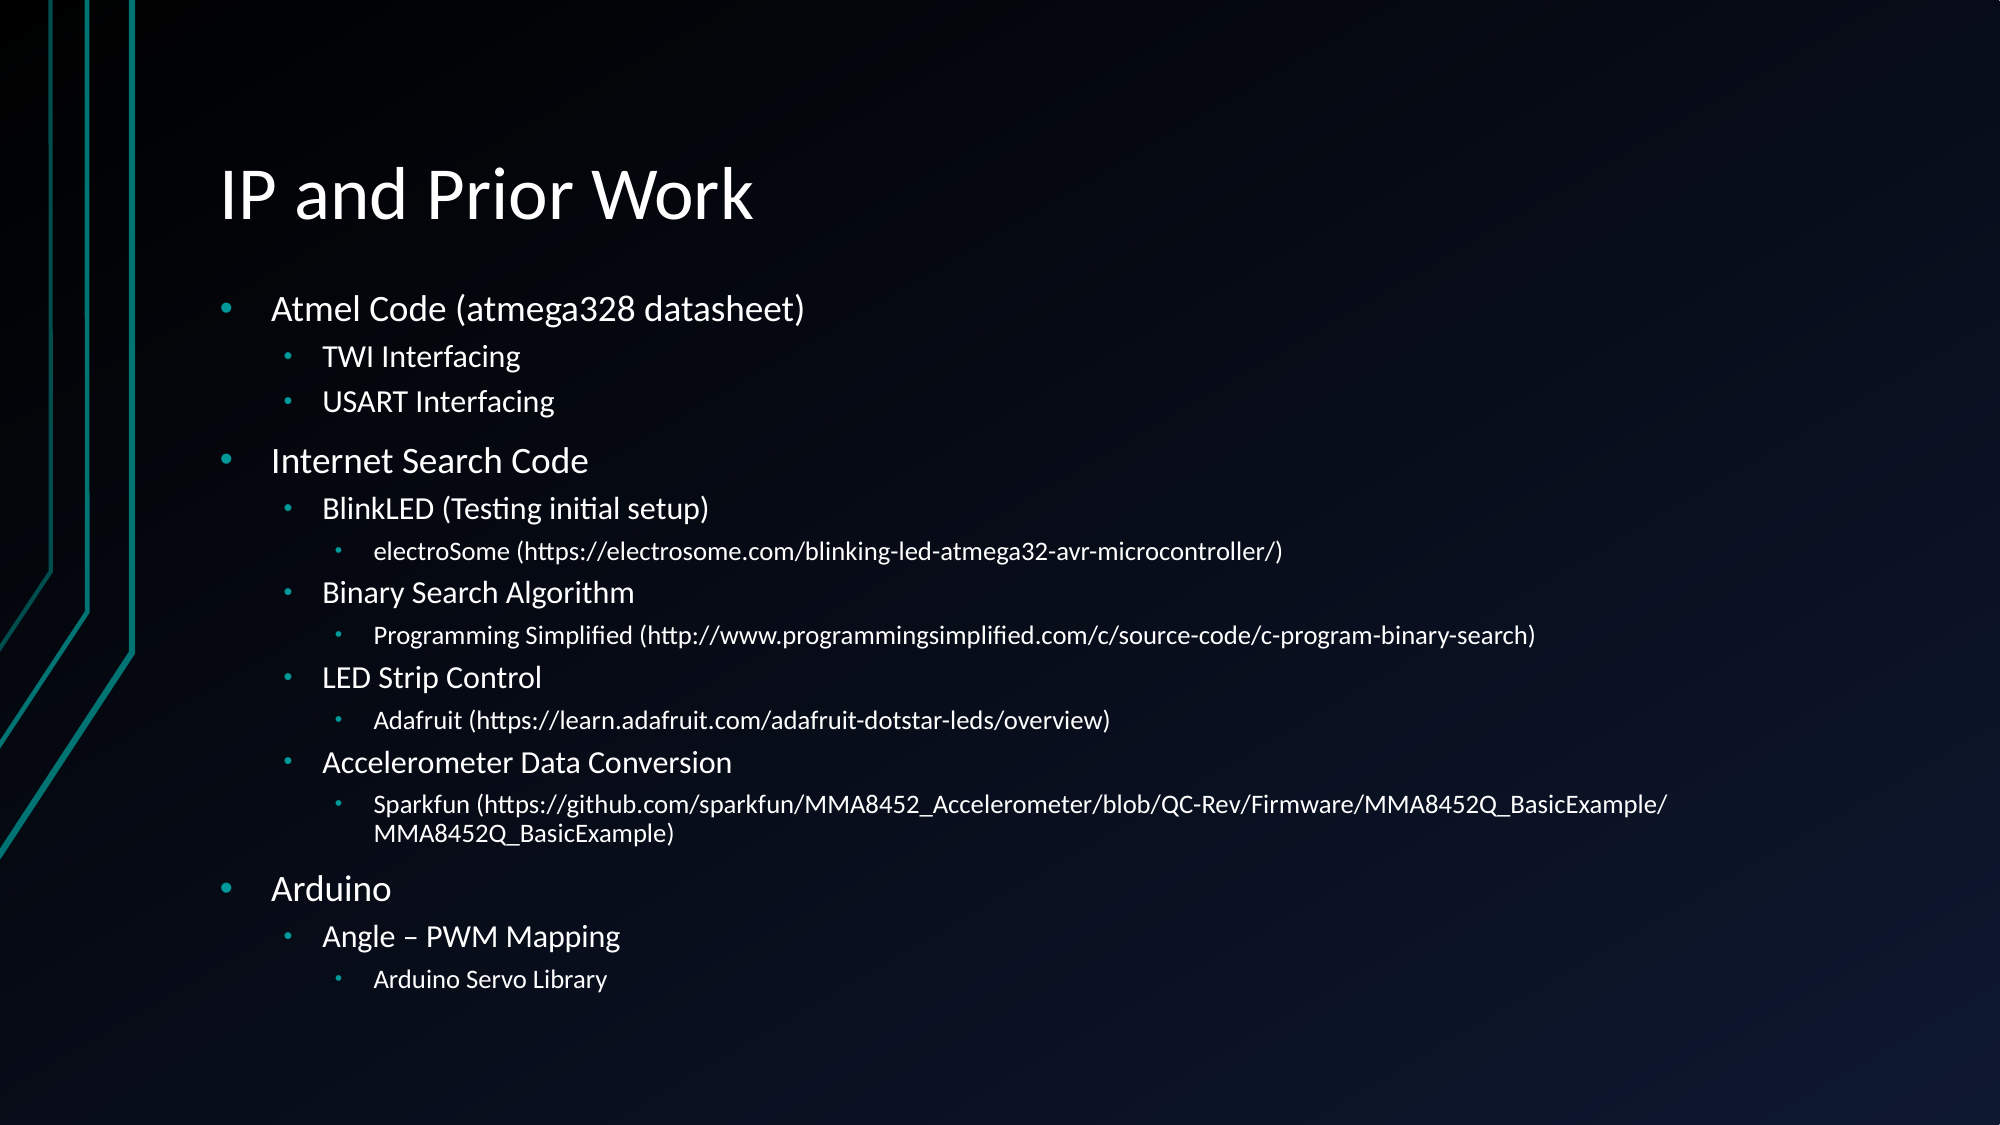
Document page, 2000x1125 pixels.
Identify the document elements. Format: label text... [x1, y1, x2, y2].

list Atmel Code (atmega328 datasheet) TWI Interfacing USART Interfacing Internet Search Code BlinkLED (Testing initial setup) electroSome (https://electrosome.com/blinking-led-atmega32-avr-microcontroller/) Binary Search Algorithm Programming Simplified (http://www.programmingsimplified.com/c/source-code/c-program-binary-search) LED Strip Control Adafruit (https://learn.adafruit.com/adafruit-dotstar-leds/overview) Accelerometer Data Conversion Sparkfun (https://github.com/sparkfun/MMA8452_Accelerometer/blob/QC-Rev/Firmware/MMA8452Q_BasicExample/MMA8452Q_BasicExample) Arduino Angle – PWM Mapping Arduino Servo Library [199, 279, 1900, 1012]
title IP and Prior Work [199, 45, 1900, 246]
